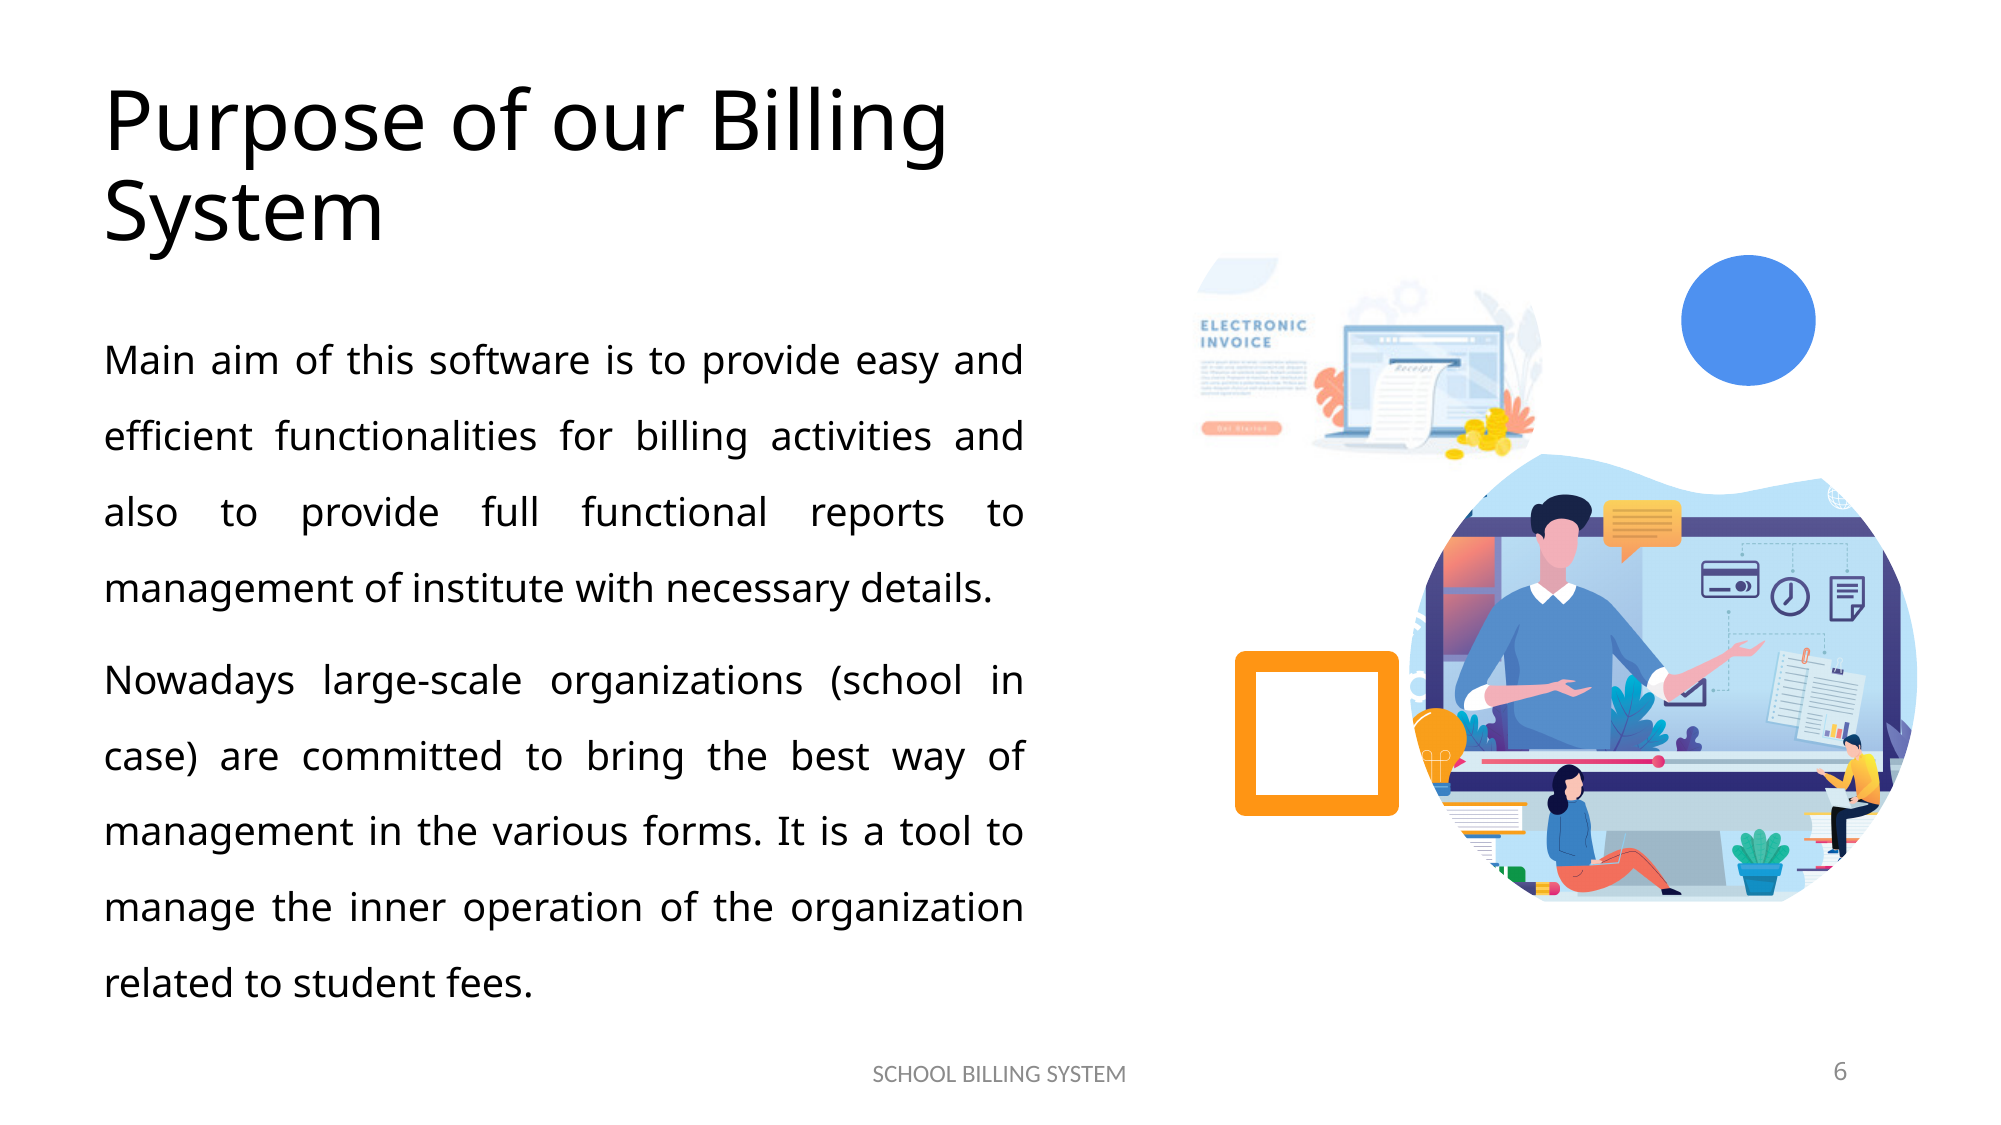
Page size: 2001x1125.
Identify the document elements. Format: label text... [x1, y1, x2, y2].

title Purpose of our Billing System [88, 59, 1146, 278]
picture [1181, 188, 1918, 932]
slide_number 6 [1412, 1042, 1863, 1103]
footer SCHOOL BILLING SYSTEM [662, 1042, 1338, 1103]
list Main aim of this software is to provide easy and efficient functionalities for billing activities and also to provide full functional reports to management of institute with necessary details. Nowadays large-scale organizations (school in case) are committed to bring the best way of management in the various forms. It is a tool to manage the inner operation of the organization related to student fees. [88, 299, 1041, 1014]
